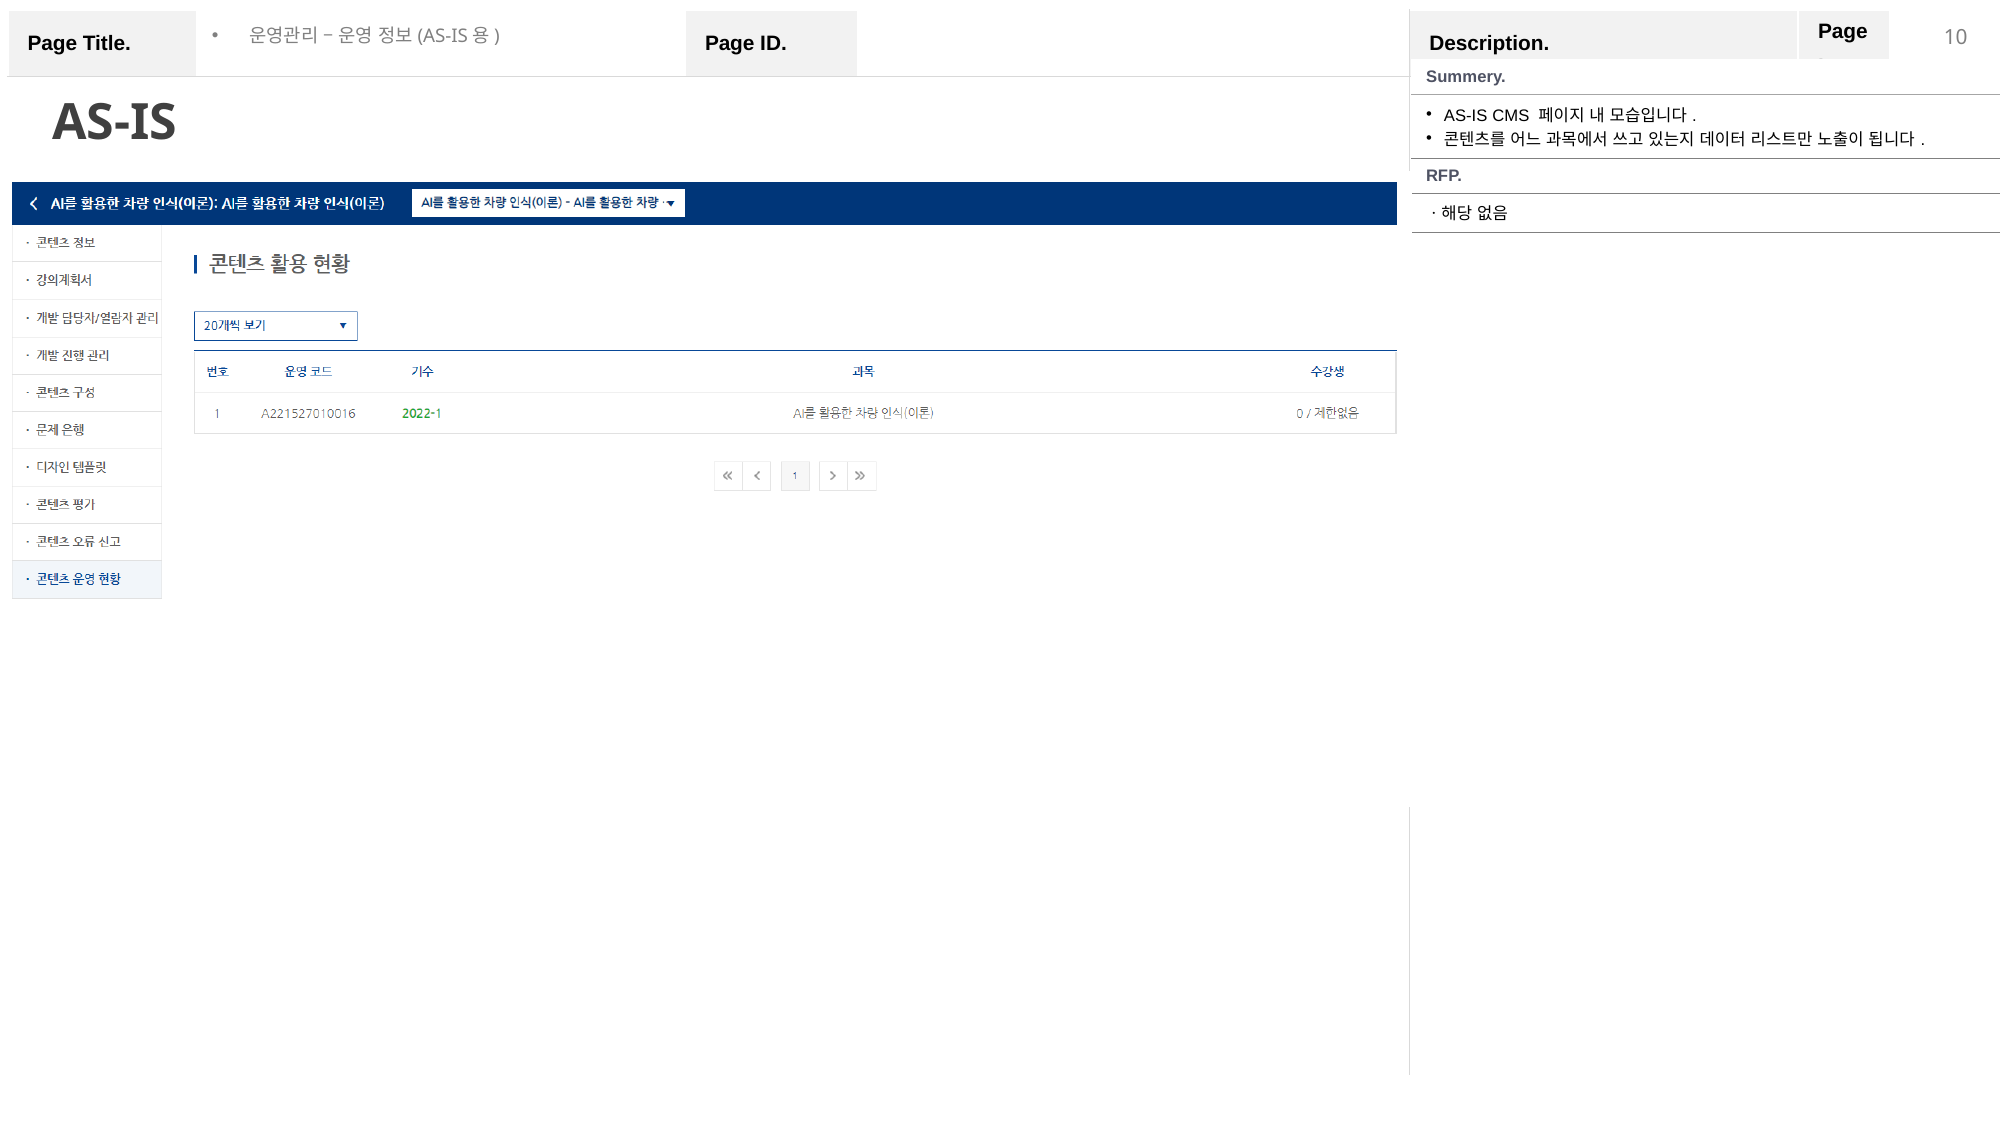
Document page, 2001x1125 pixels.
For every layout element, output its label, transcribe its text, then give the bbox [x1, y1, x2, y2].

list 운영관리 – 운영 정보(AS-IS용) [196, 18, 684, 55]
table_cell RFP. [1411, 159, 2000, 193]
text_box AS-IS [37, 82, 193, 158]
picture [0, 171, 1412, 807]
table_header Summery. [1411, 59, 2000, 94]
table_cell AS-IS CMS 페이지 내 모습입니다. 콘텐츠를 어느 과목에서 쓰고 있는지 데이터 리스트만 노출이 됩니다. [1411, 95, 2000, 158]
table_cell ㆍ해당 없음 [1412, 194, 2000, 232]
